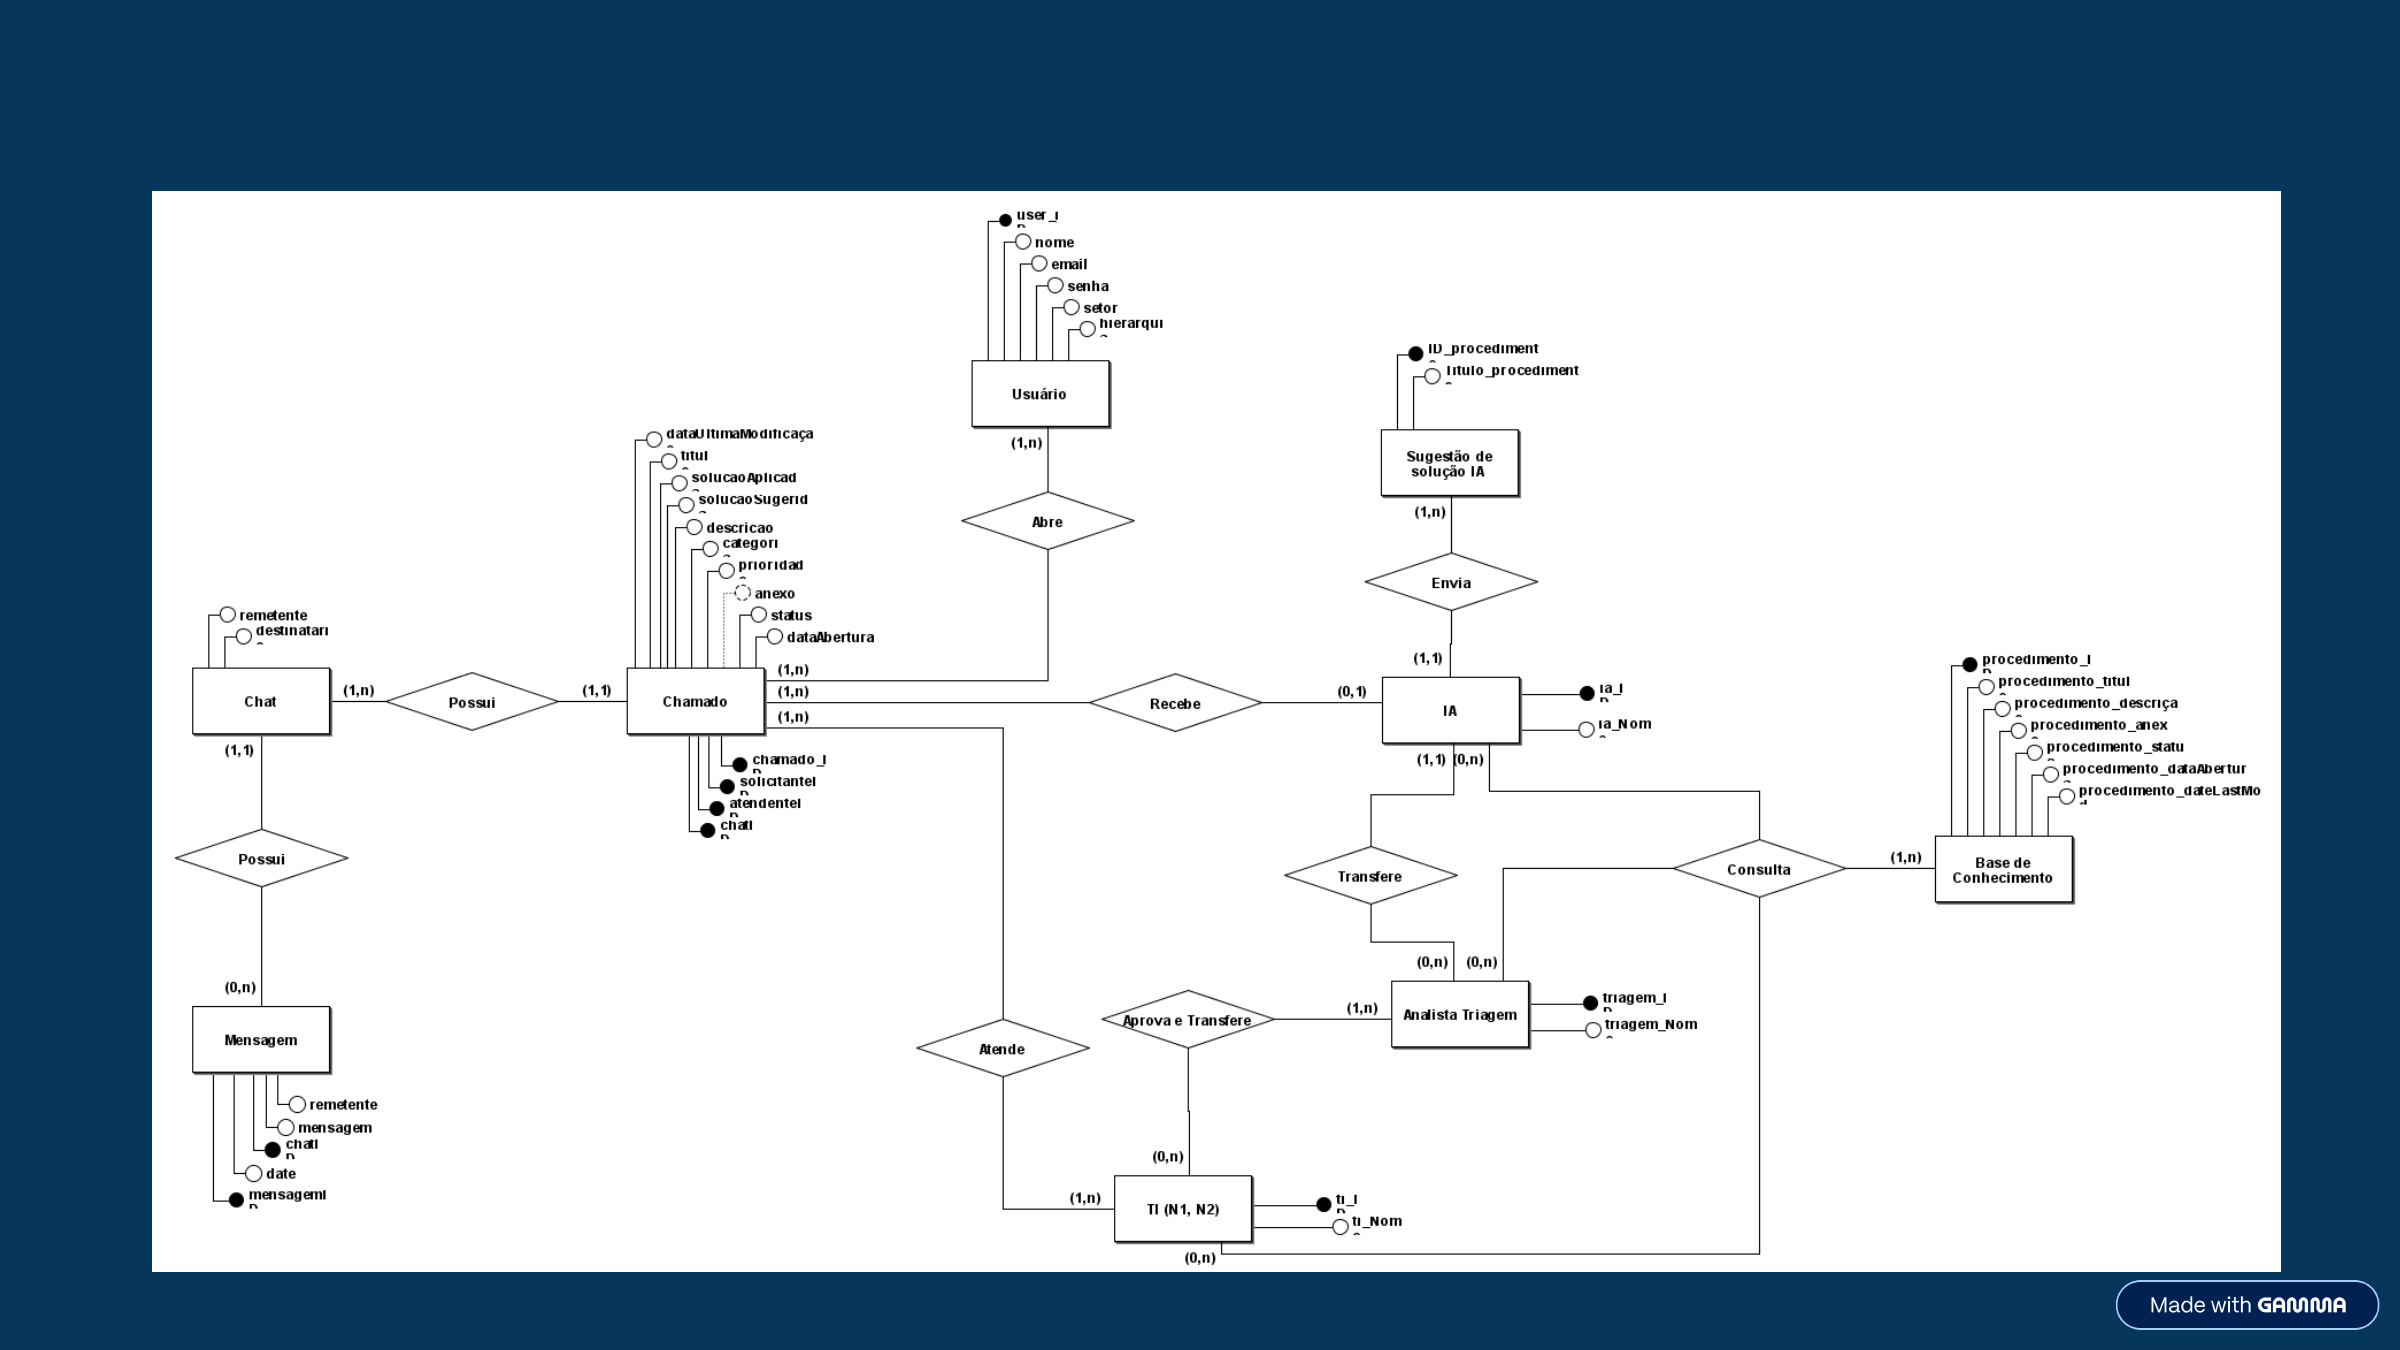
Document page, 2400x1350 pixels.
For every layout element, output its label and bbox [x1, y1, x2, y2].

picture [152, 191, 2389, 1339]
